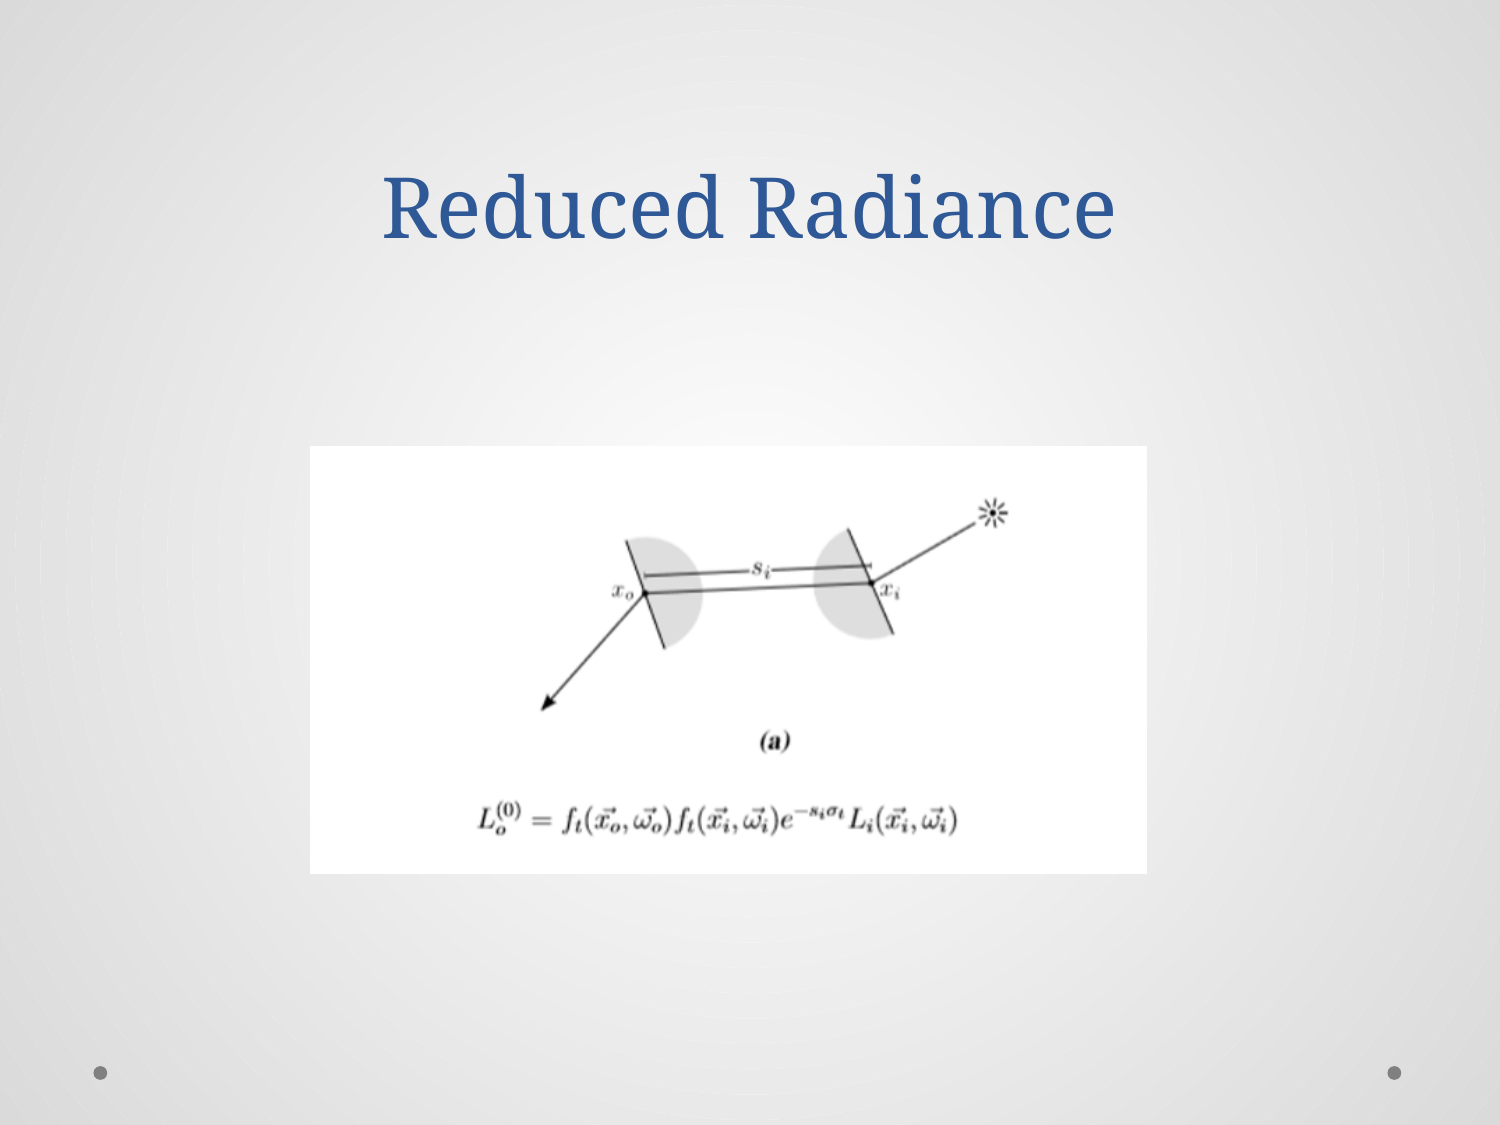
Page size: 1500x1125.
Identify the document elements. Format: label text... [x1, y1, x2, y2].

title Reduced Radiance [75, 0, 1425, 263]
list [310, 446, 1148, 874]
